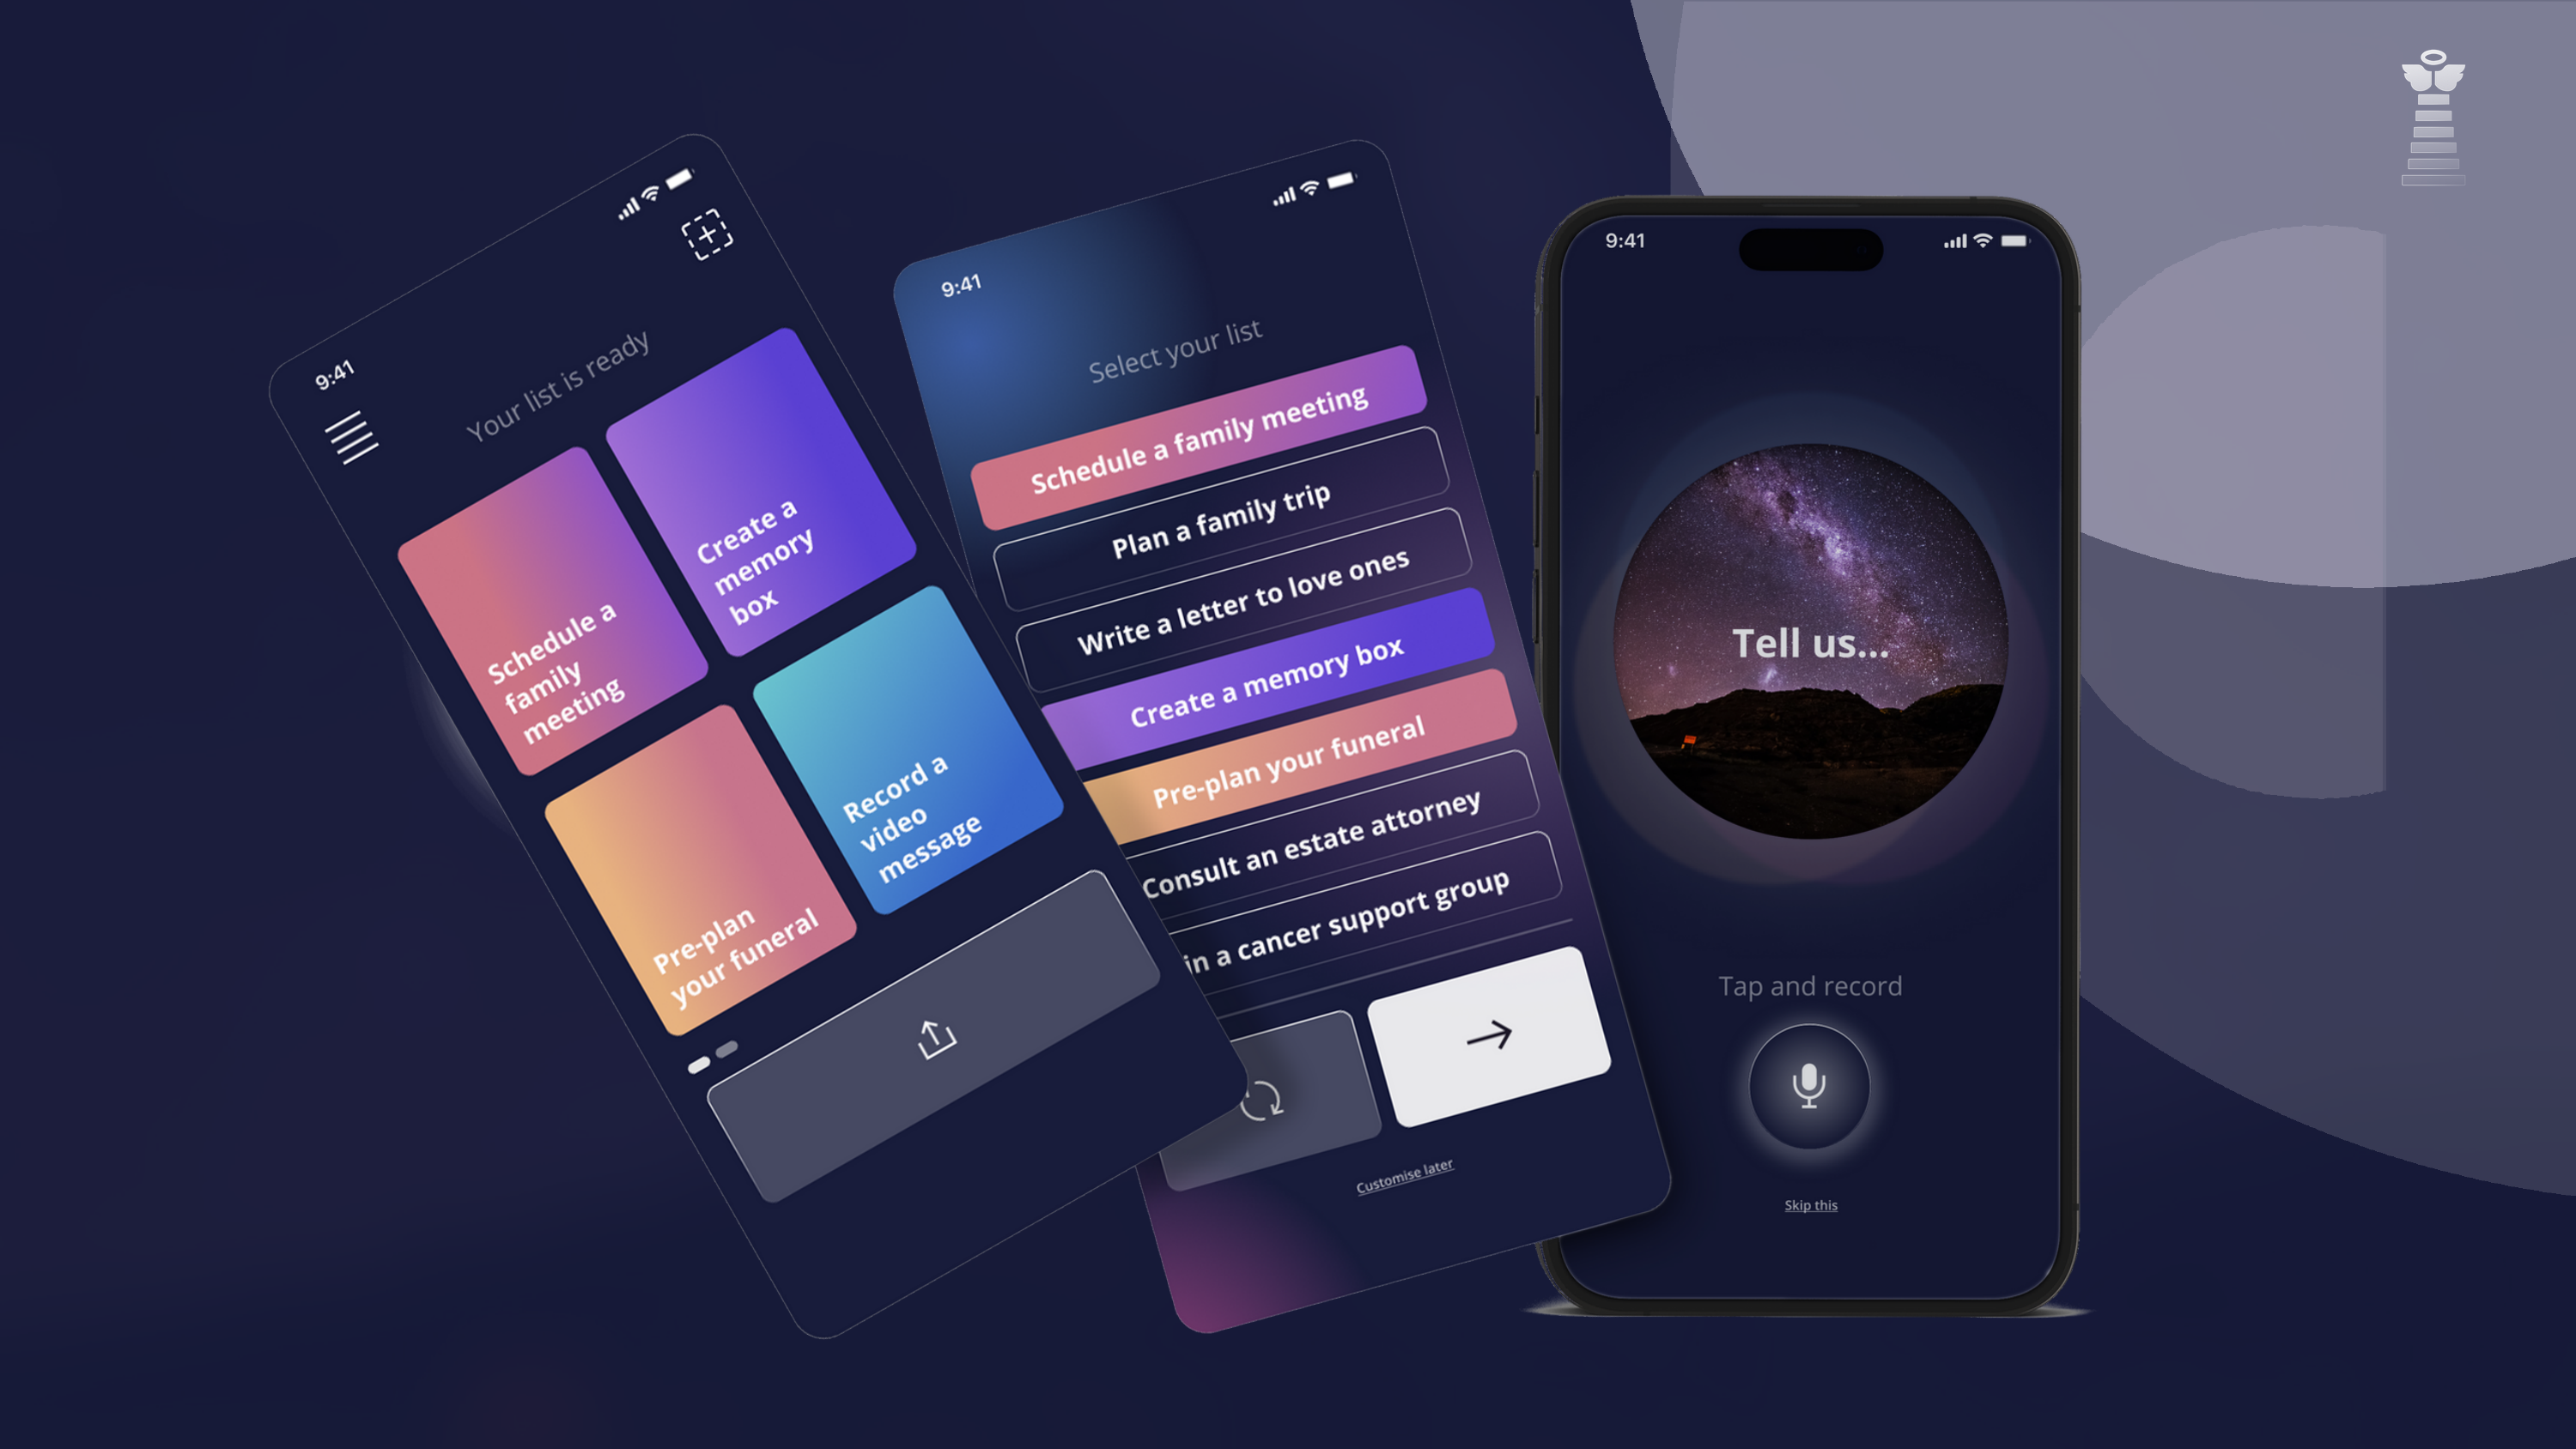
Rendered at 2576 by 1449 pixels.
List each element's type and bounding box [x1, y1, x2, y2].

text_box [0, 0, 2576, 1449]
